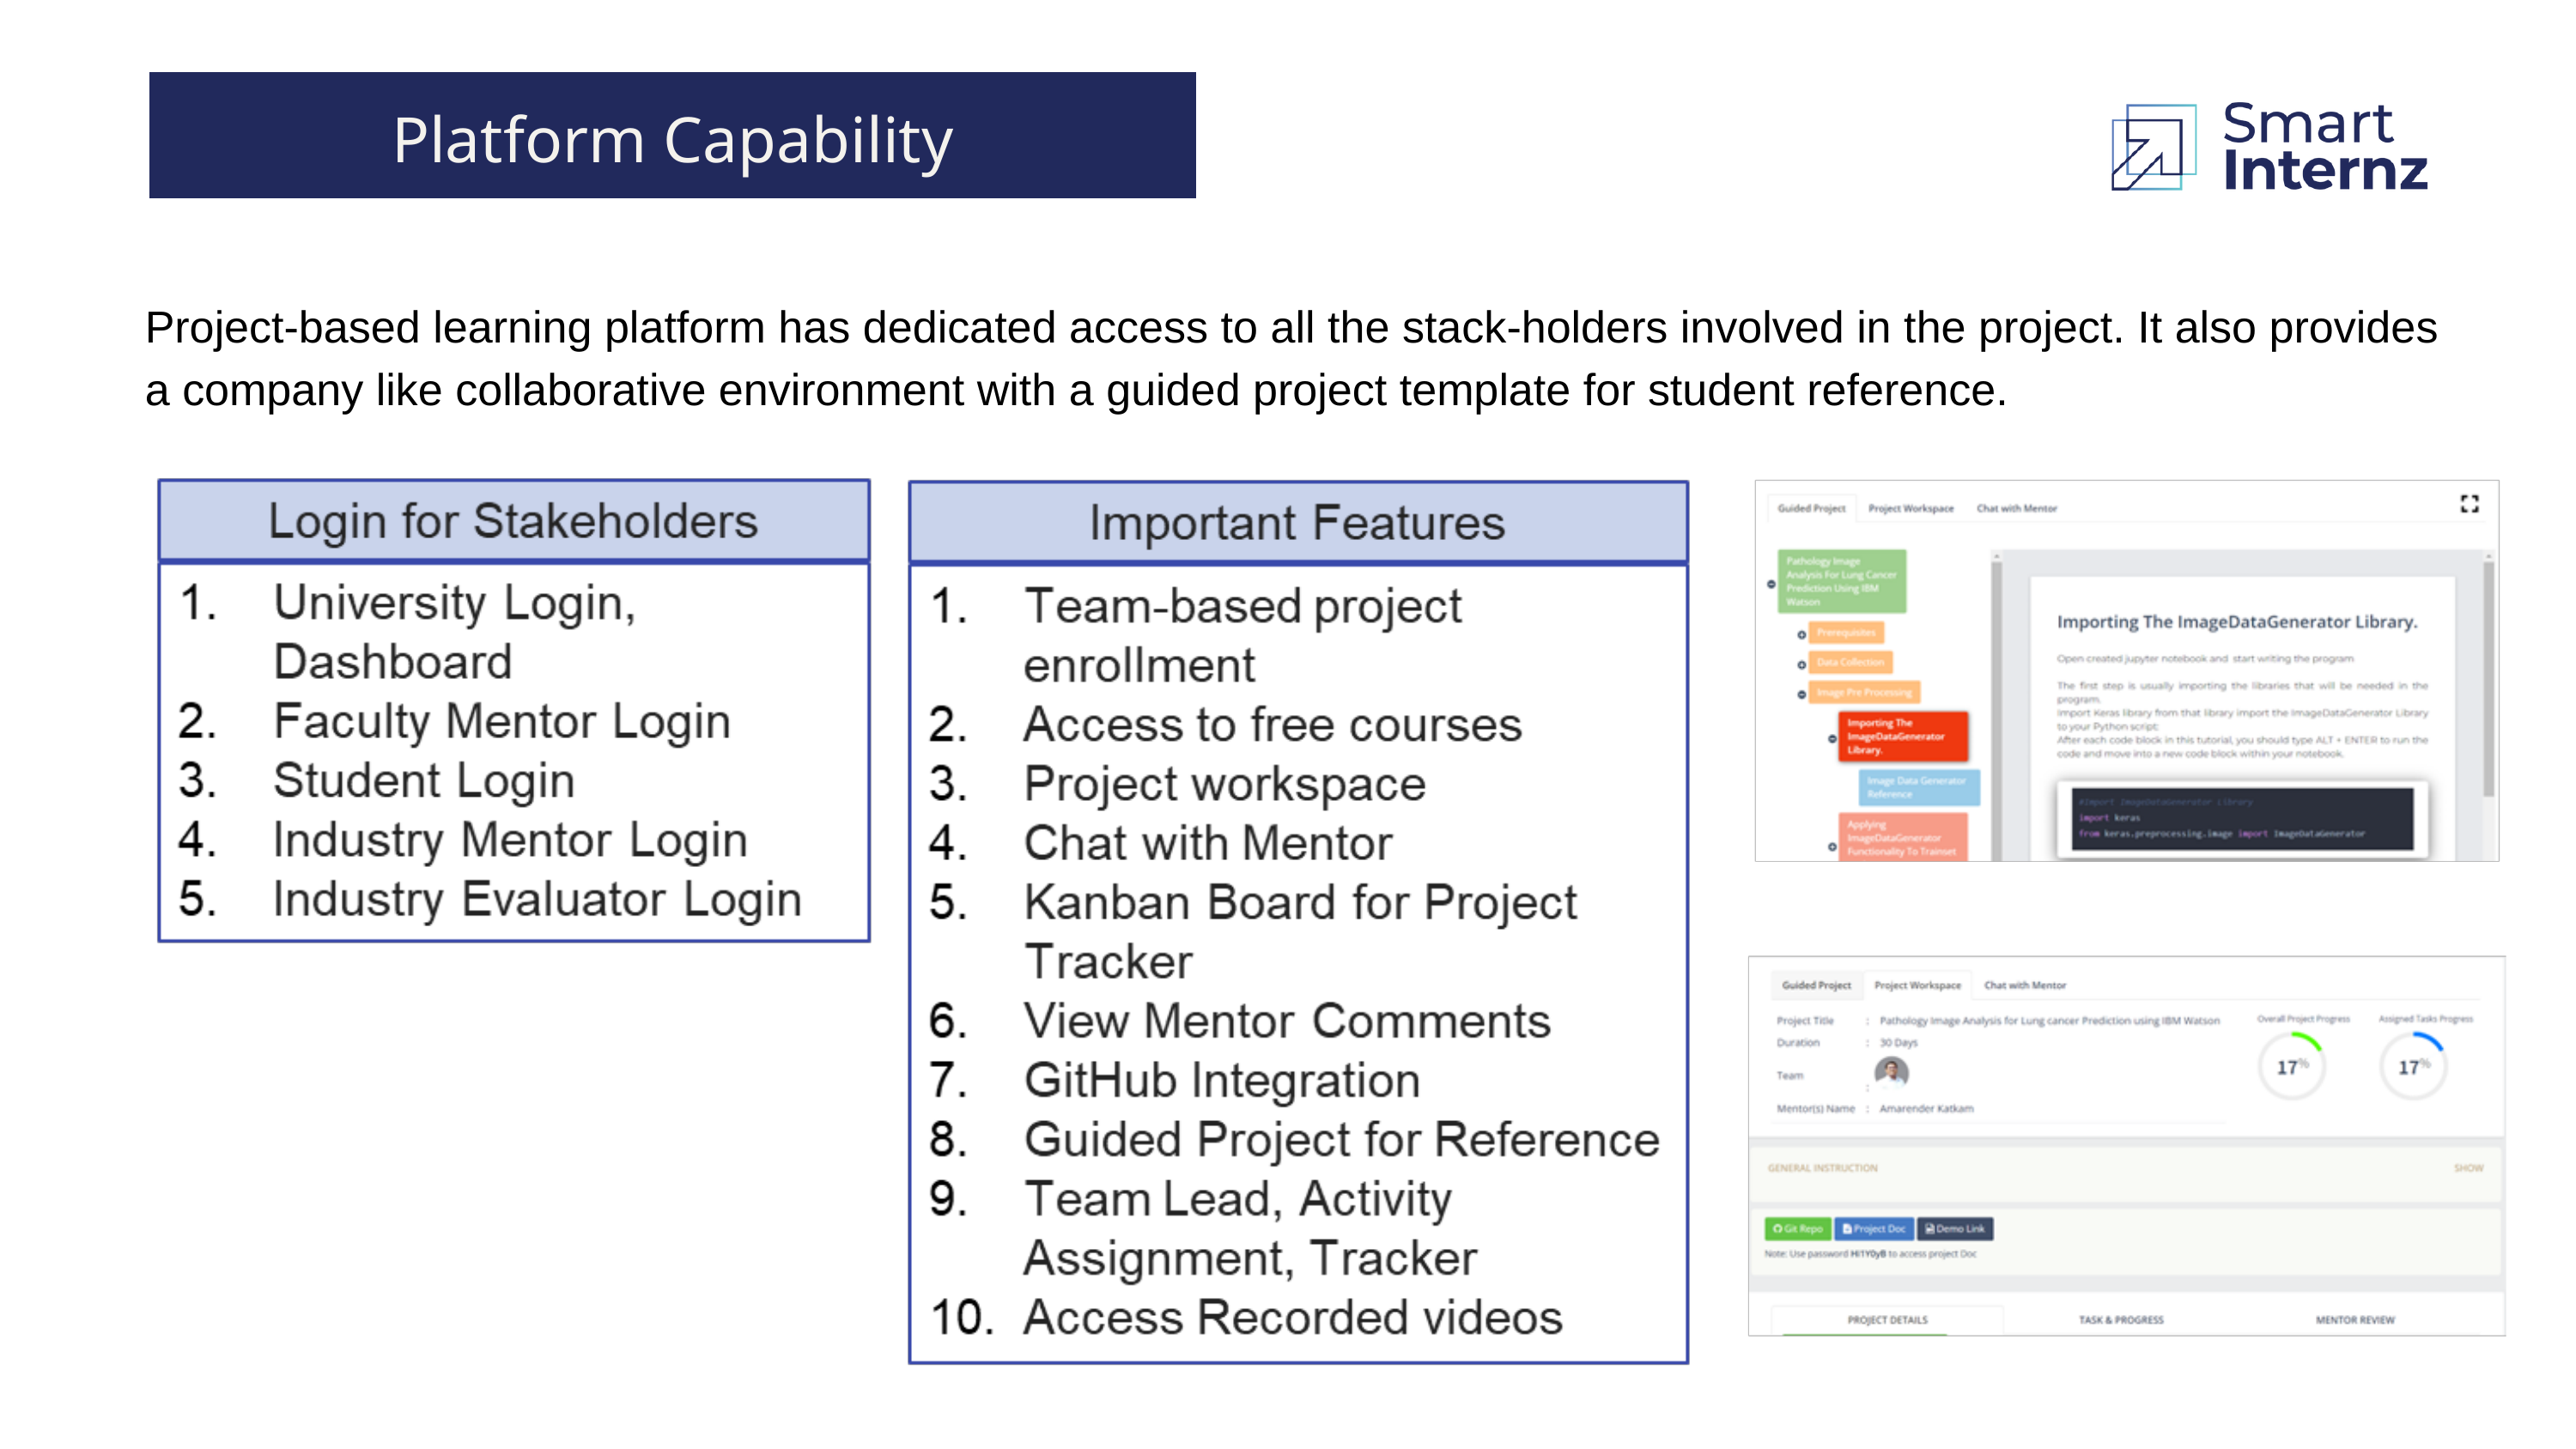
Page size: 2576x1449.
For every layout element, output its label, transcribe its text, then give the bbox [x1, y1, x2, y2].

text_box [149, 71, 1196, 199]
text_box Project-based learning platform has dedicated access to all the stack-holders involved in the project. It also provides a company like collaborative environment with a guided project template for student reference. [144, 288, 2458, 415]
text_box [149, 474, 2506, 1377]
text_box [2108, 96, 2432, 193]
